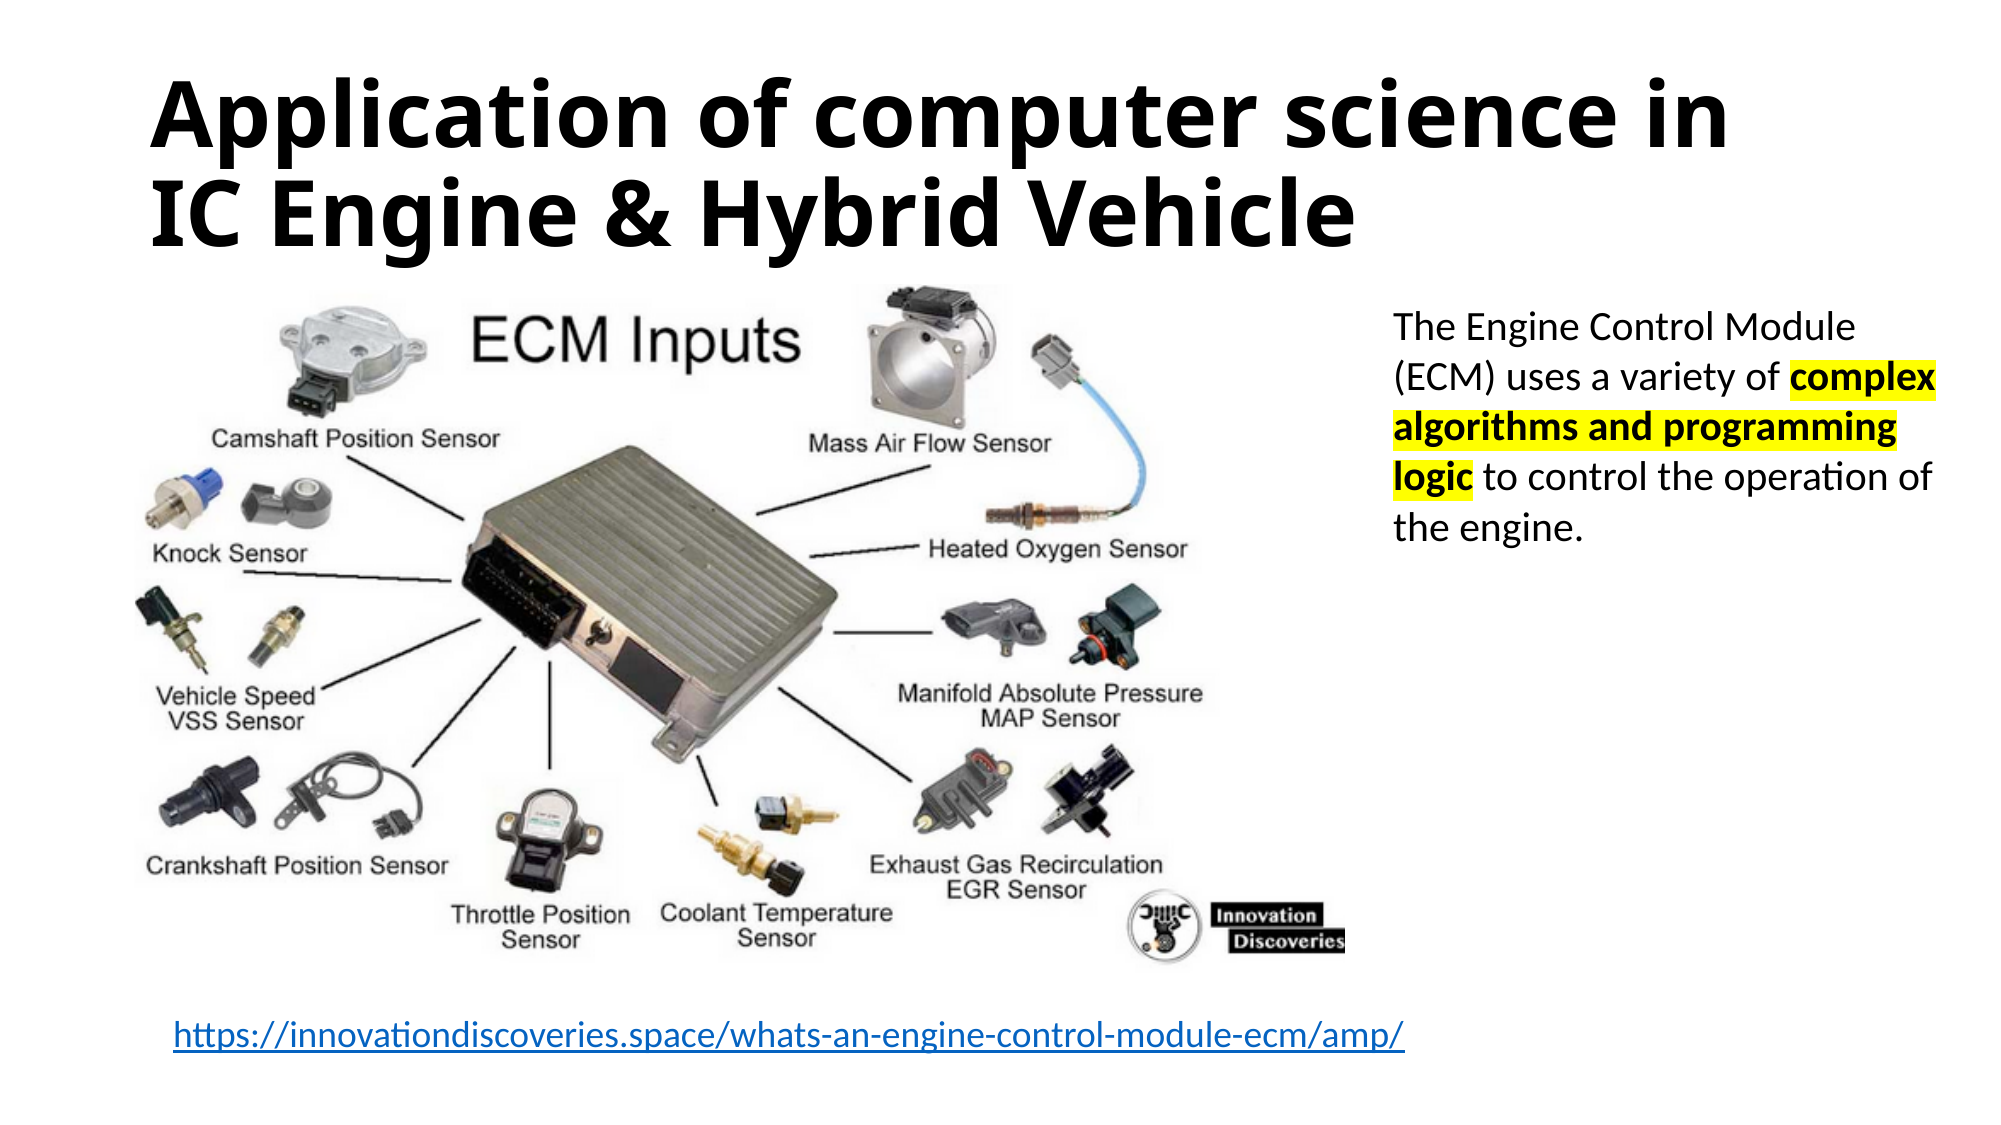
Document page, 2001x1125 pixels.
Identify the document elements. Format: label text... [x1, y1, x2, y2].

text_box The Engine Control Module (ECM) uses a variety of complex algorithms and programming logic to control the operation of the engine. [1378, 291, 1980, 557]
picture [134, 284, 1345, 1003]
title Application of computer science in IC Engine & Hybrid Vehicle [135, 56, 1863, 278]
text_box https://innovationdiscoveries.space/whats-an-engine-control-module-ecm/amp/ [158, 1002, 1532, 1108]
